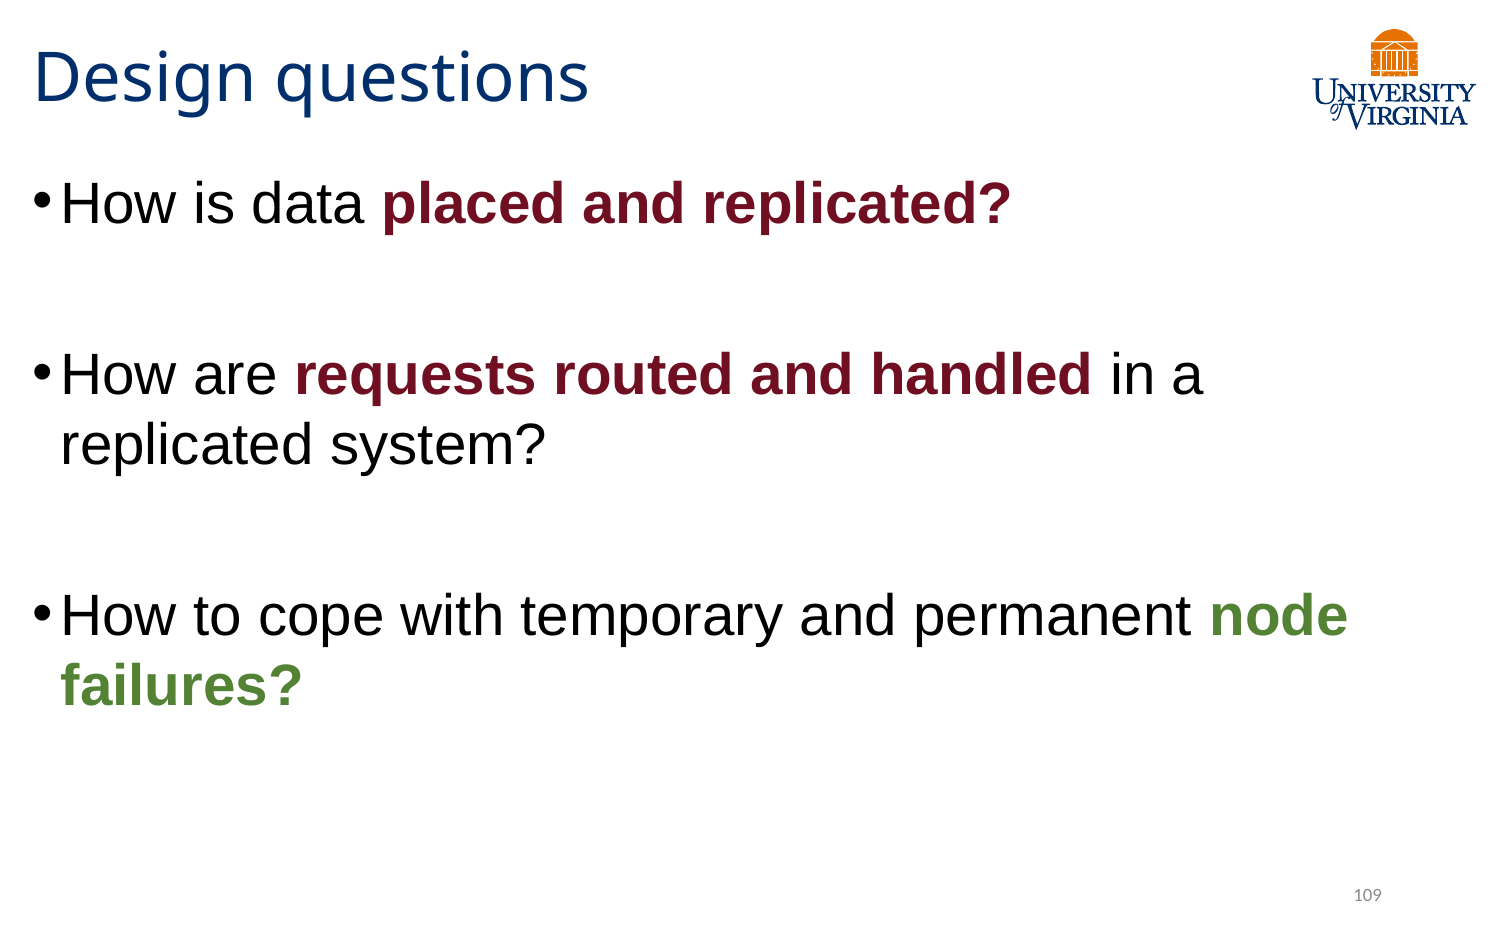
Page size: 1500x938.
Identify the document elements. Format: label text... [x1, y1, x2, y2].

slide_number 109 [1059, 868, 1397, 919]
list How is data placed and replicated? How are requests routed and handled in a replicated system? How to cope with temporary and permanent node failures? [17, 157, 1483, 845]
title Design questions [17, 14, 1297, 145]
